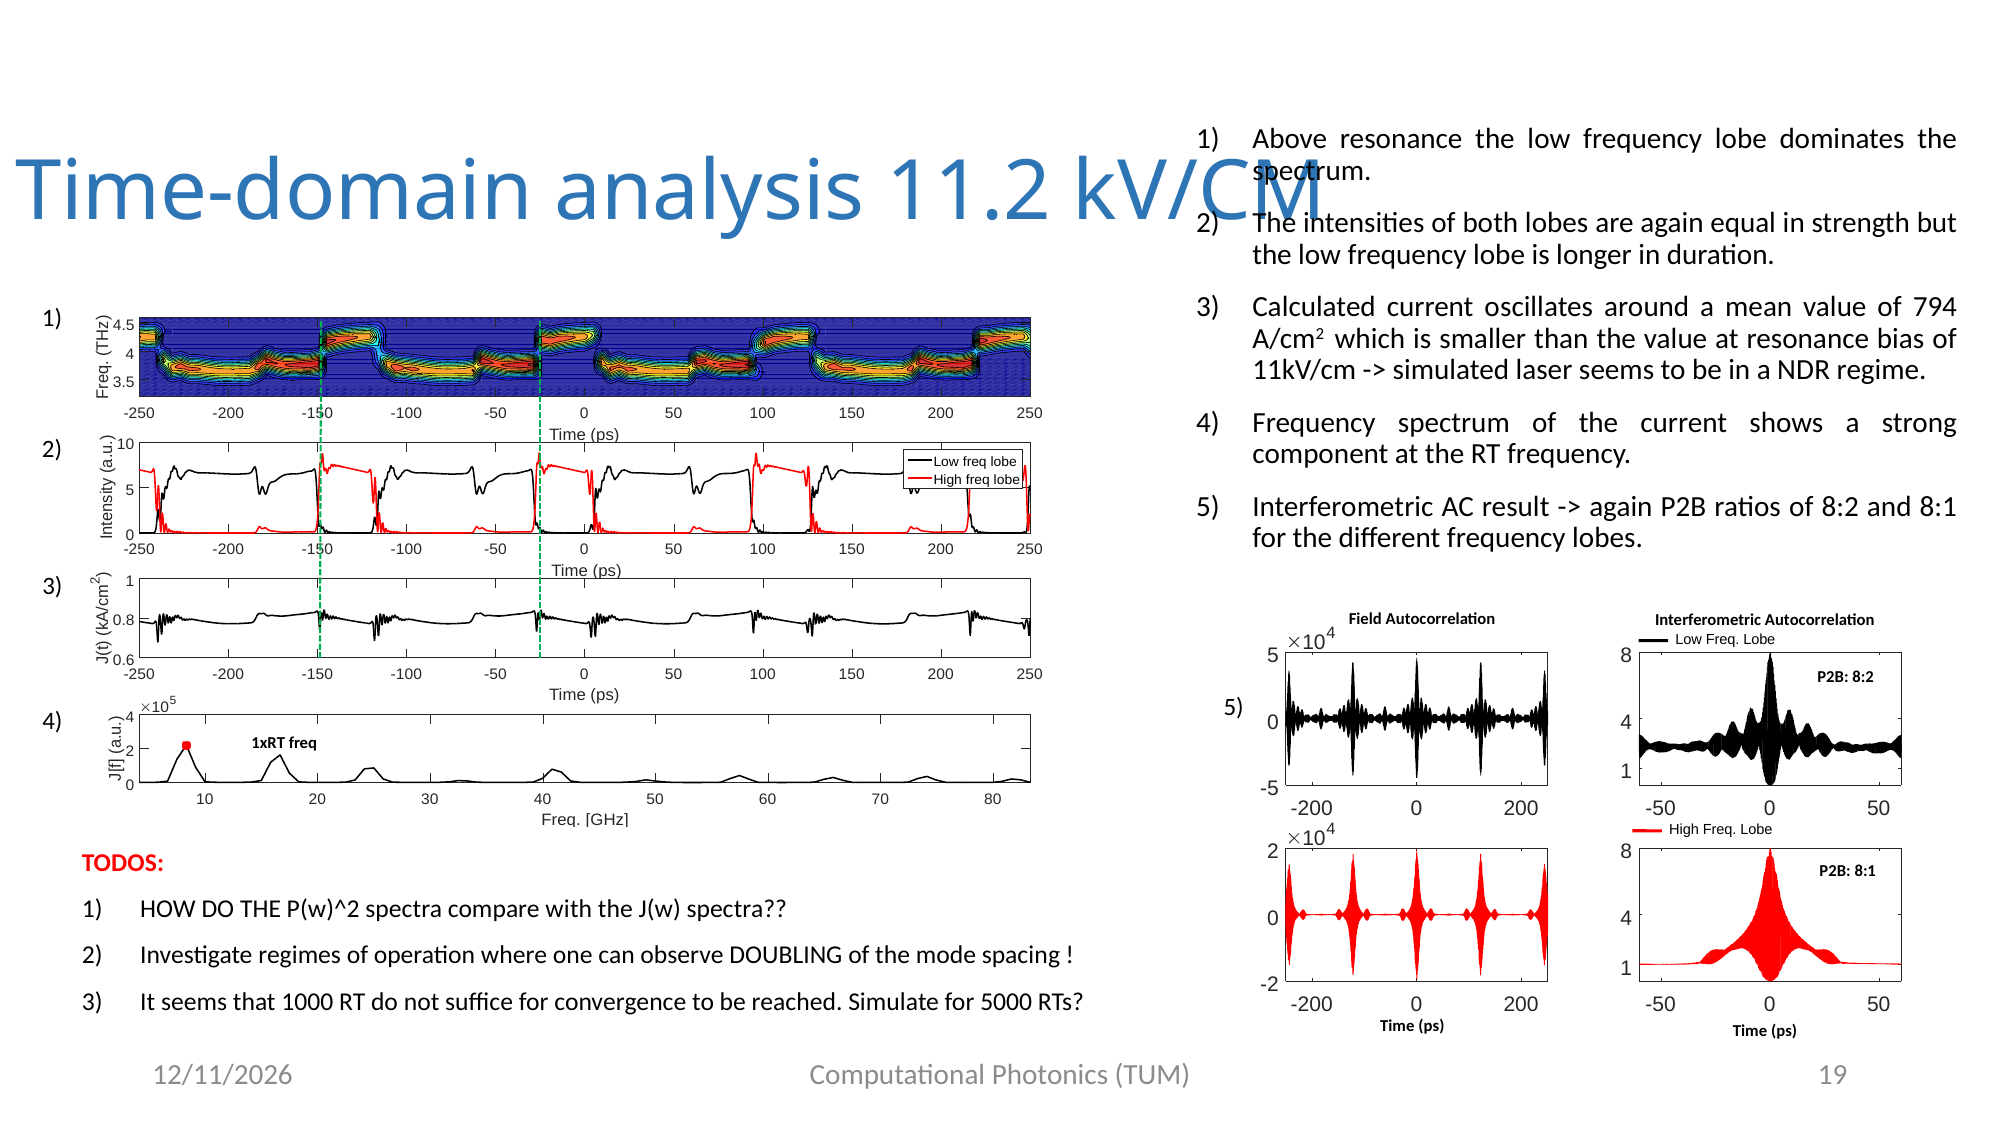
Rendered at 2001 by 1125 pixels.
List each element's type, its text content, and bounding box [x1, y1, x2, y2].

text_box Time-domain analysis 11.2 kV/CM [0, 113, 1208, 272]
text_box 4) [27, 697, 58, 742]
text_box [1181, 600, 1984, 1048]
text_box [1632, 820, 1774, 838]
text_box TODOS: HOW DO THE P(w)^2 spectra compare with the J(w) spectra?? Investigate regimes of operation where one can observe DOUBLING of the mode spacing ! It seems that 1000 RT do not suffice for convergence to be reached. Simulate for 5000 RTs? [66, 842, 1132, 1056]
text_box 3) [27, 561, 58, 607]
text_box 1) [27, 294, 78, 340]
picture [58, 295, 1122, 827]
text_box [1208, 25, 2000, 798]
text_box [181, 741, 191, 750]
text_box Above resonance the low frequency lobe dominates the spectrum. The intensities of both lobes are again equal in strength but the low frequency lobe is longer in duration. Calculated current oscillates around a mean value of 794 A/cm2 which is smaller than the value at resonance bias of 11kV/cm -> simulated laser seems to be in a NDR regime. Frequency spectrum of the current shows a strong component at the RT frequency. Interferometric AC result -> again P2B ratios of 8:2 and 8:1 for the different frequency lobes. [1181, 116, 1973, 600]
slide_number 19 [1412, 1048, 1863, 1103]
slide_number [137, 1056, 588, 1103]
text_box 2) [27, 425, 58, 470]
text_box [1638, 630, 1777, 648]
footer Computational Photonics (TUM) [662, 1042, 1338, 1103]
